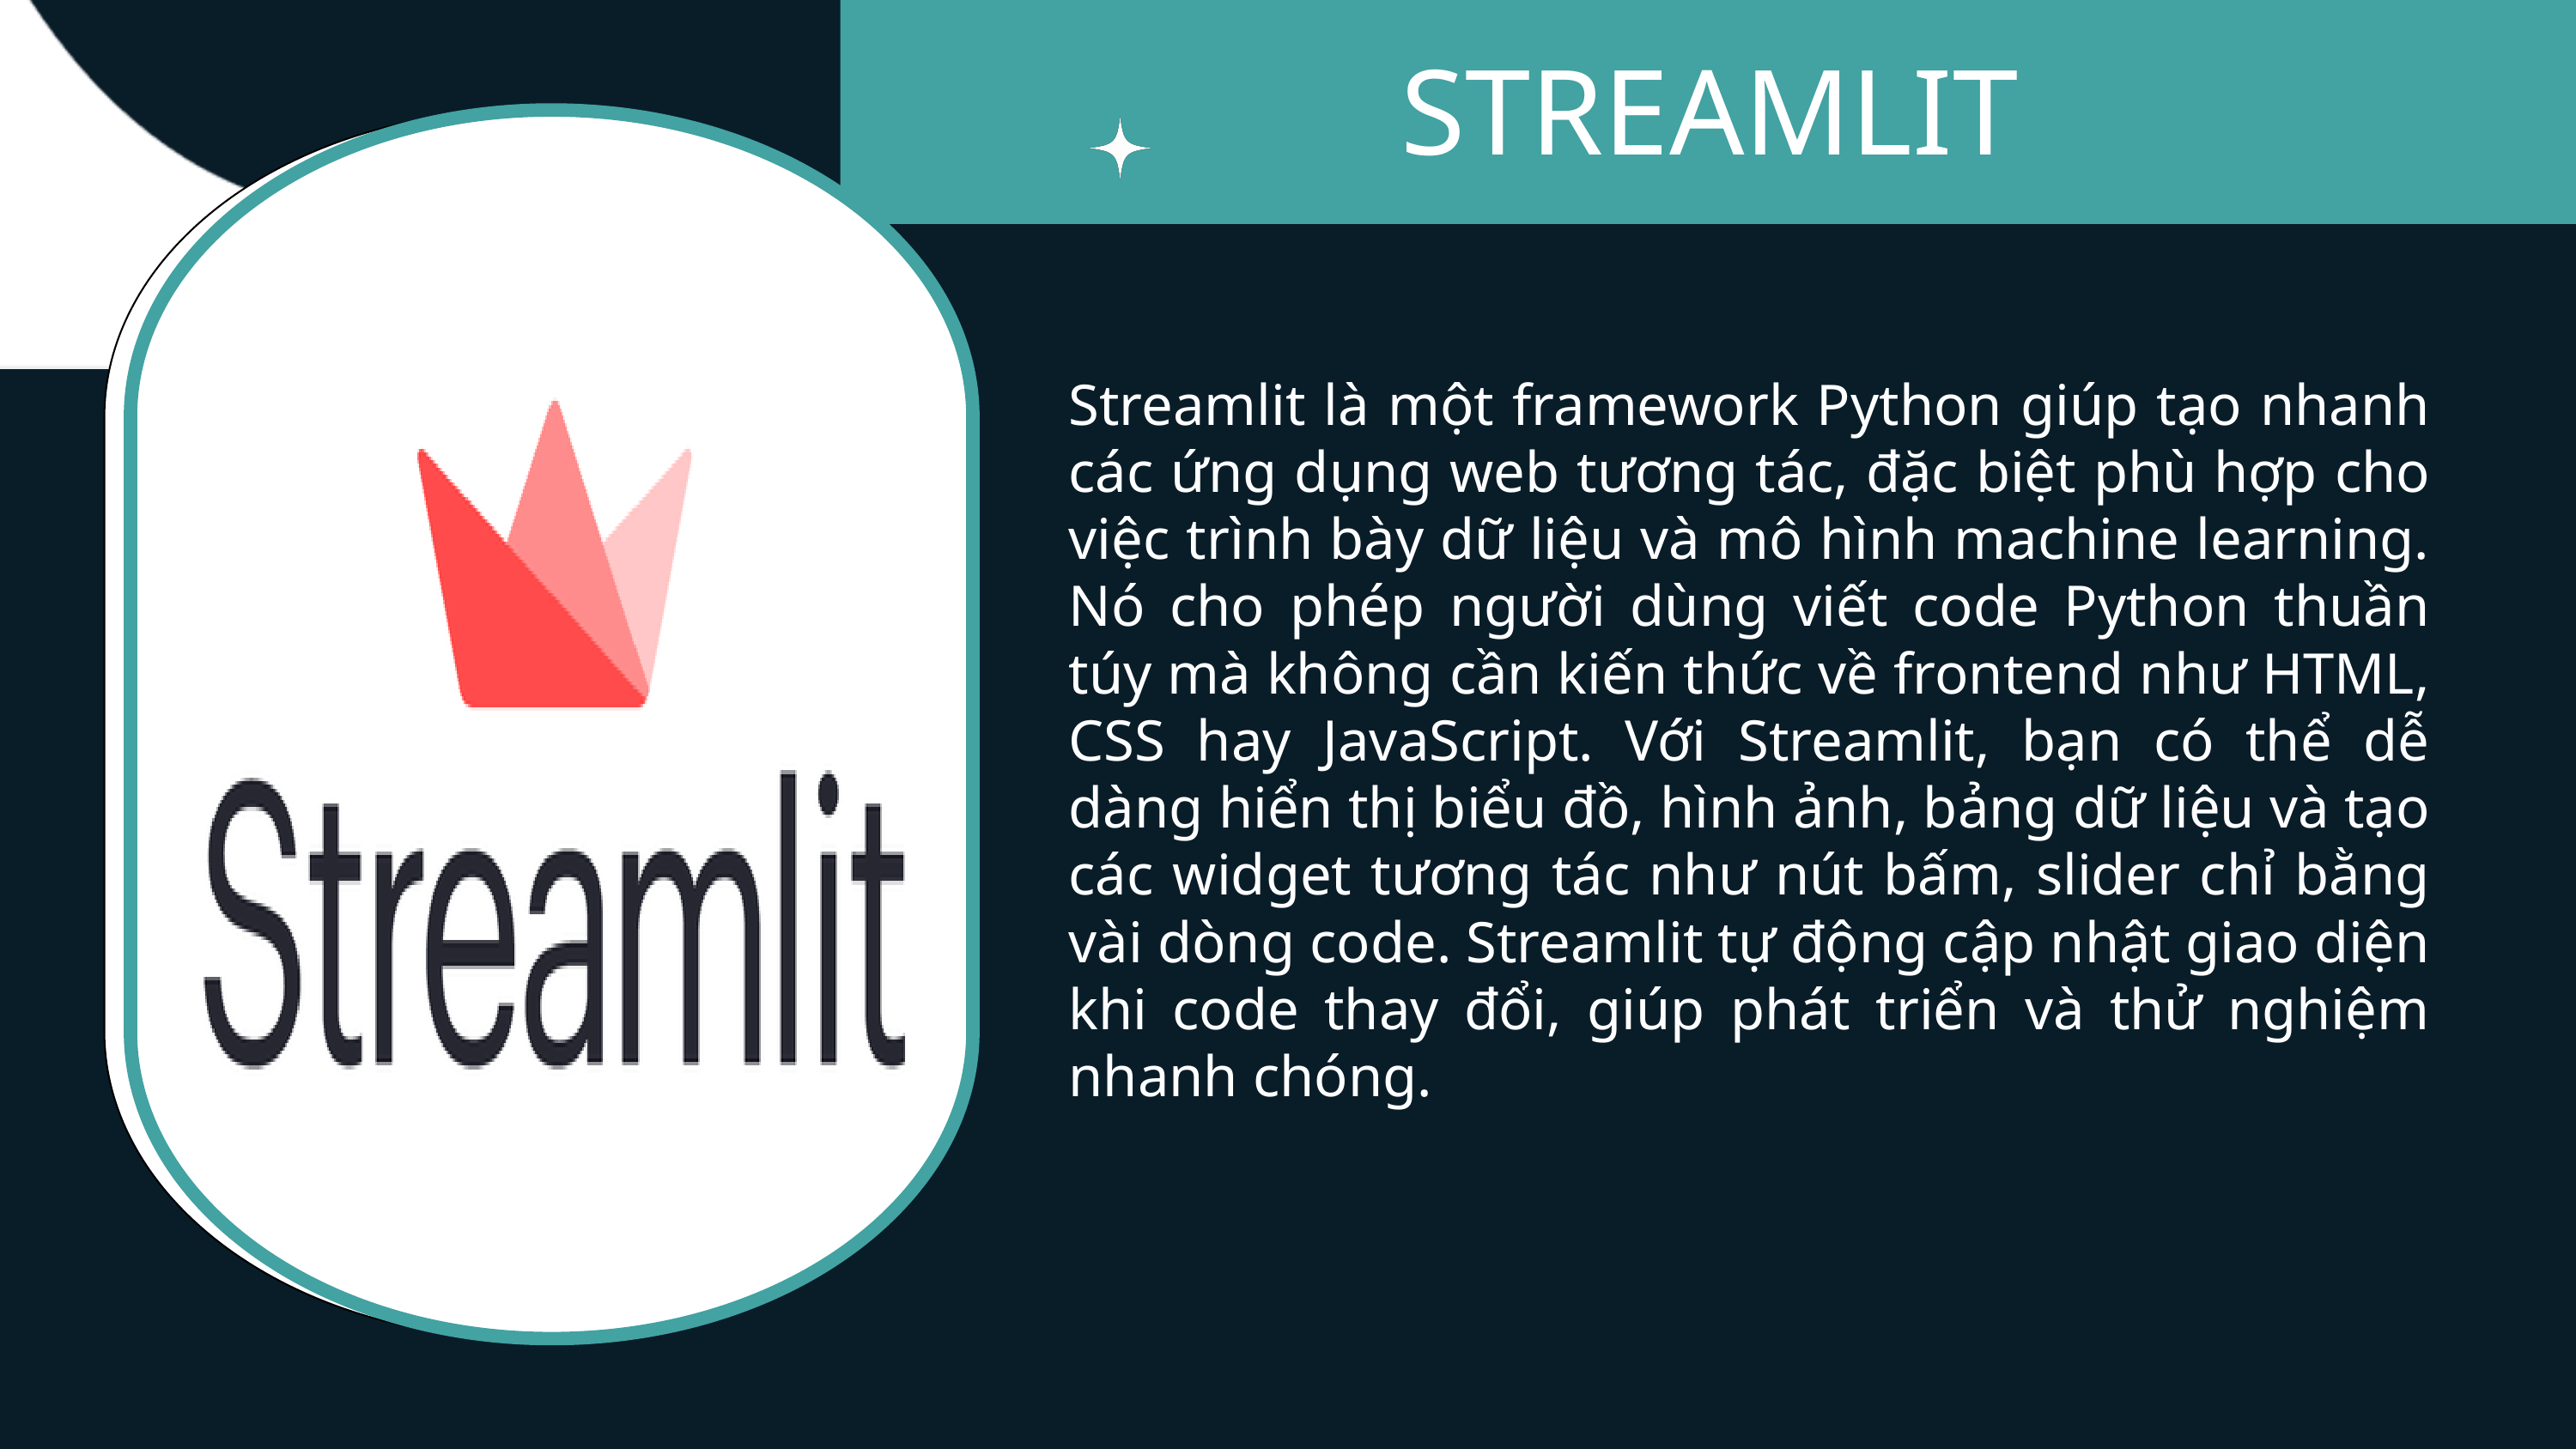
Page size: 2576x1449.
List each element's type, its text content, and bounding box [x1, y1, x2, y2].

picture [169, 1146, 934, 1331]
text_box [0, 302, 1167, 1146]
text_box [840, 0, 2576, 224]
text_box STREAMLIT [611, 49, 834, 179]
text_box [0, 0, 724, 301]
text_box Streamlit là một framework Python giúp tạo nhanh các ứng dụng web tương tác, đặc biệt phù hợp cho việc trình bày dữ liệu và mô hình machine learning. Nó cho phép người dùng viết code Python thuần túy mà không cần kiến thức về frontend như HTML, CSS hay JavaScript. Với Streamlit, bạn có thể dễ dàng hiển thị biểu đồ, hình ảnh, bảng dữ liệu và tạo các widget tương tác như nút bấm, slider chỉ bằng vài dòng code. Streamlit tự động cập nhật giao diện khi code thay đổi, giúp phát triển và thử nghiệm nhanh chóng. [1170, 368, 2432, 1108]
picture [170, 117, 933, 302]
